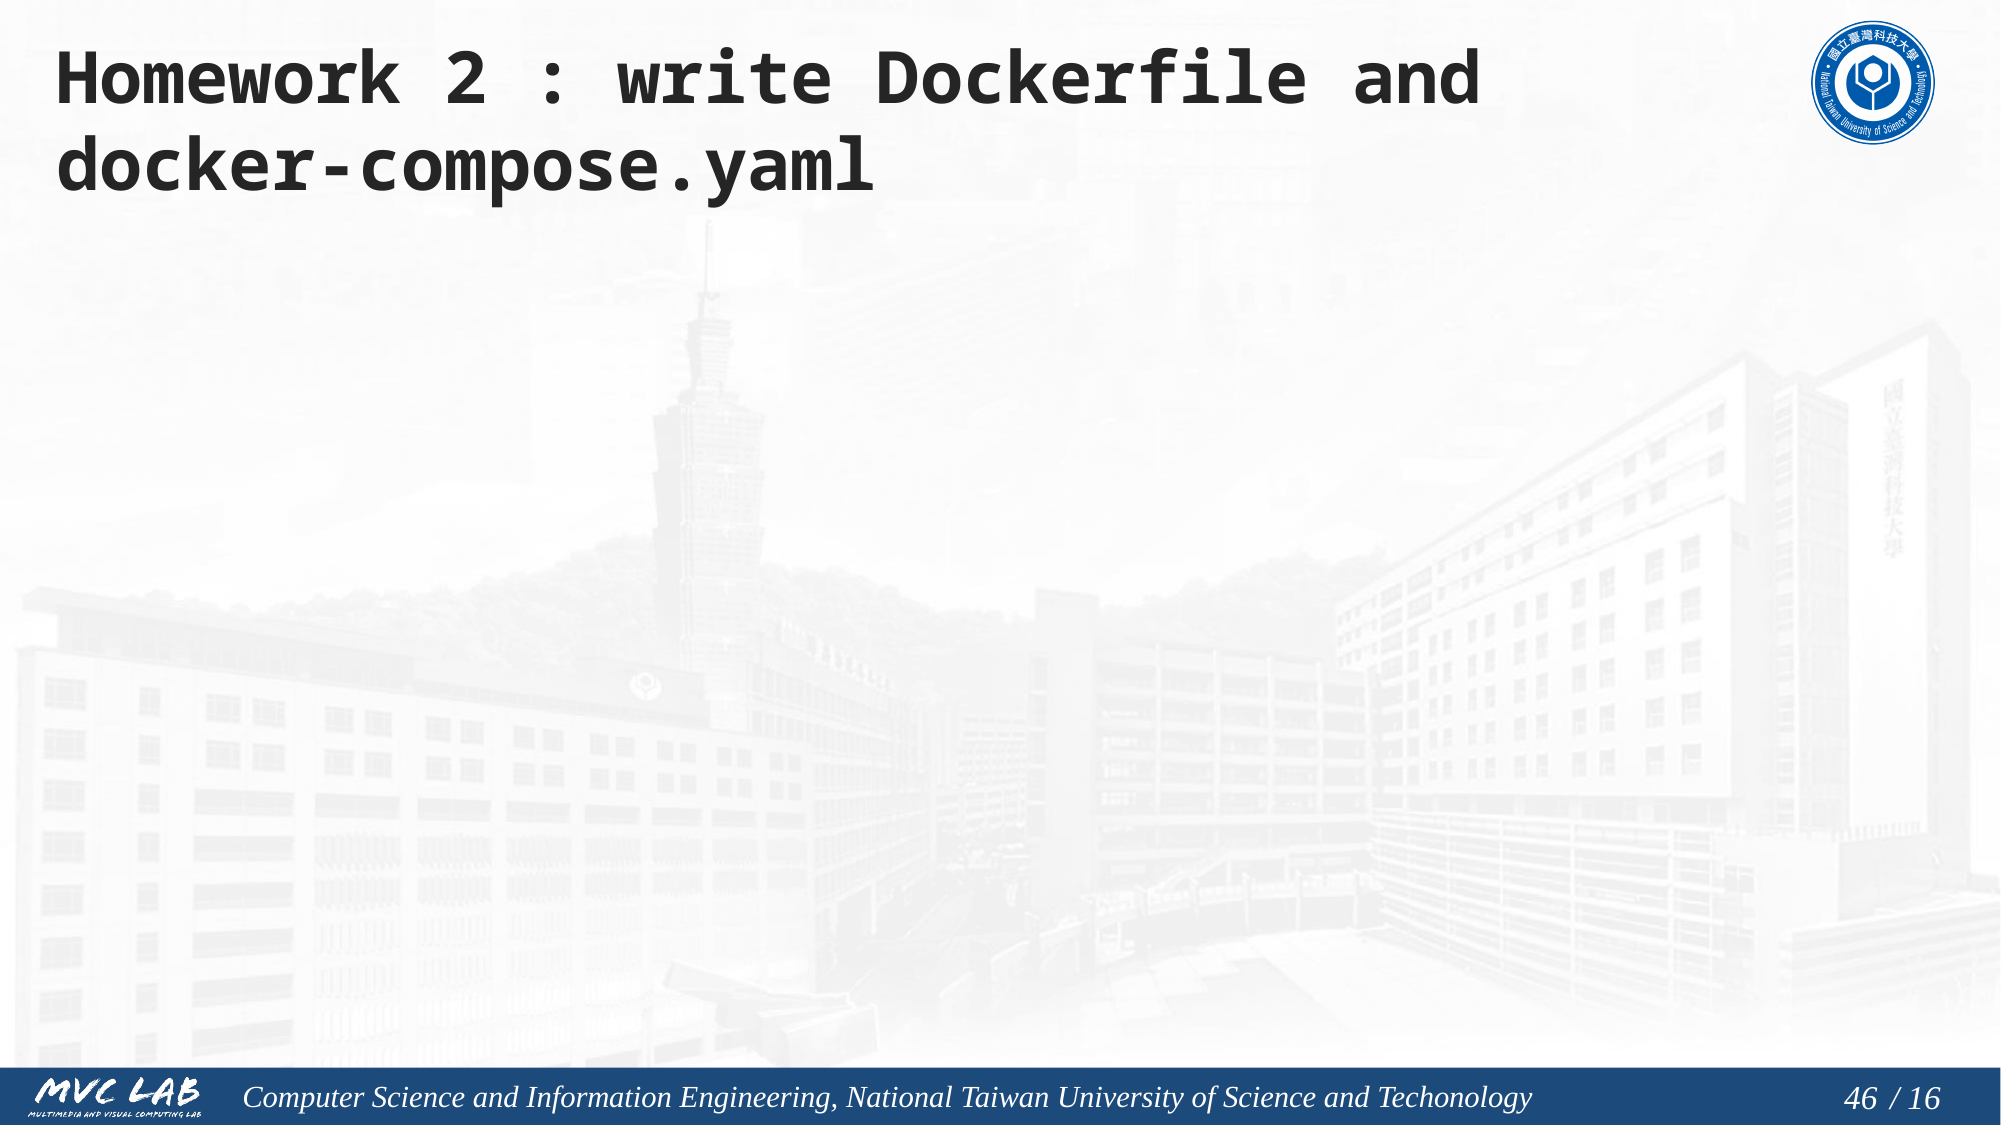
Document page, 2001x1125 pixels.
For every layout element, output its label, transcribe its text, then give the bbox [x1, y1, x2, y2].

title Homework 2 : write Dockerfile and docker-compose.yaml [41, 16, 1712, 210]
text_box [0, 0, 2001, 1067]
slide_number 45 [1807, 1067, 1875, 1125]
picture [12, 1070, 228, 1125]
picture [1808, 16, 1937, 148]
footer / 16 [1875, 1067, 1988, 1125]
